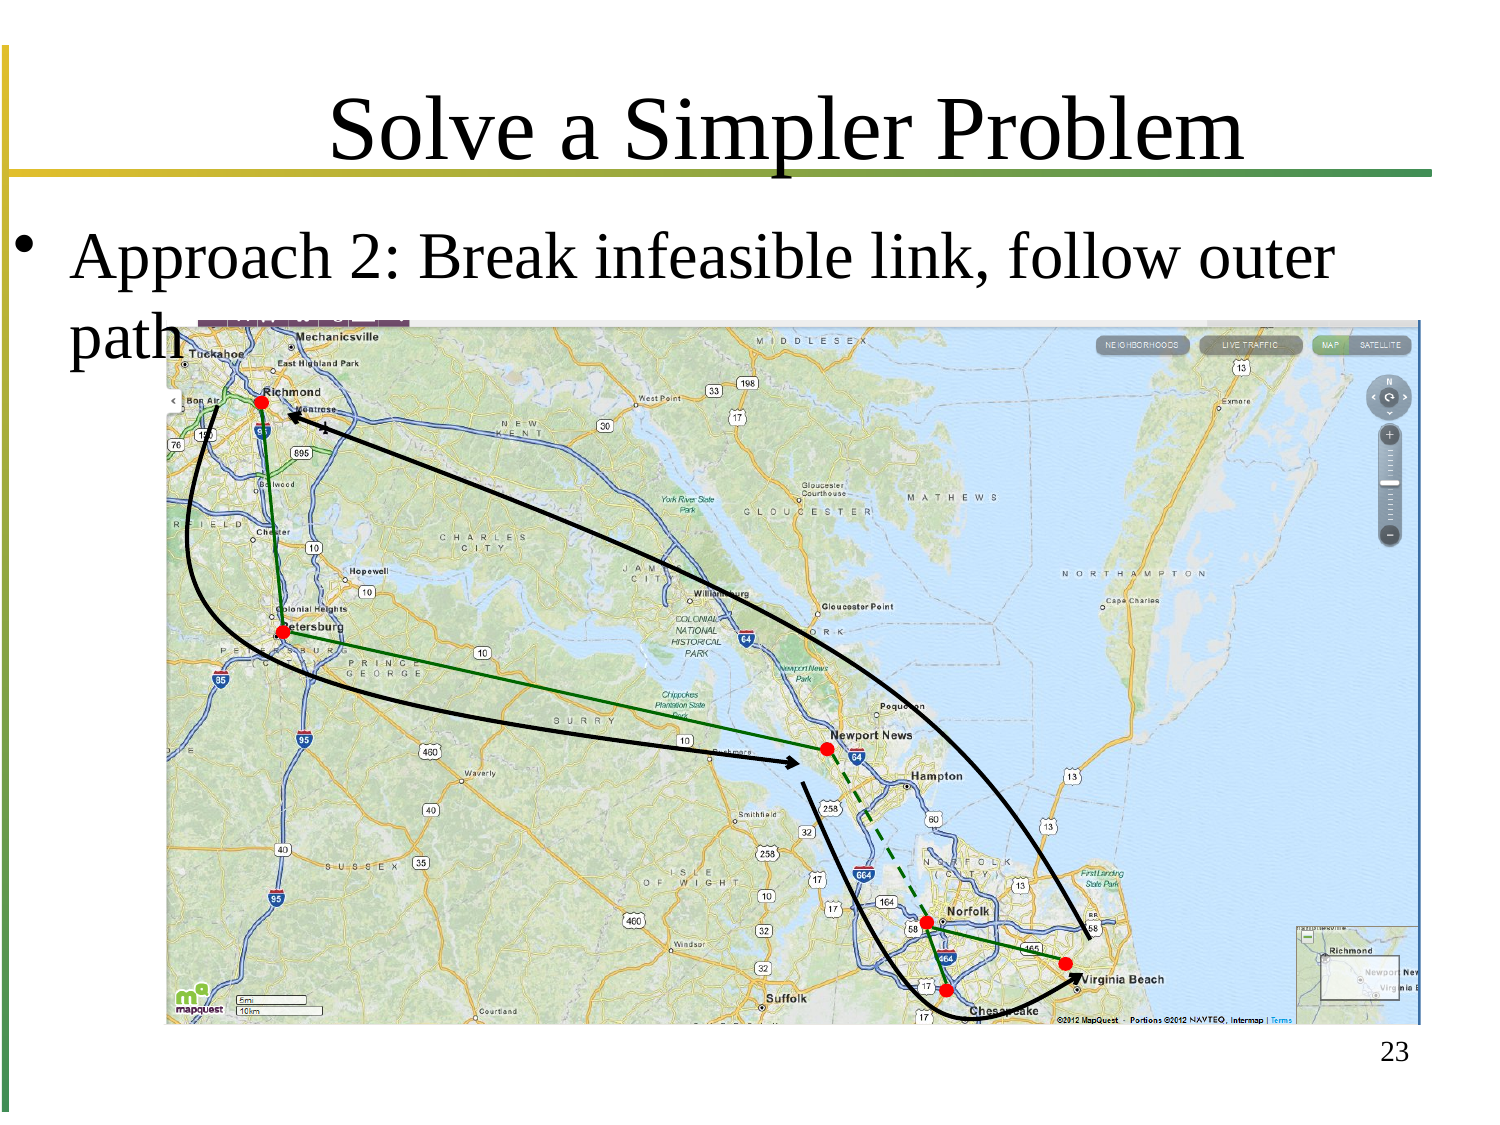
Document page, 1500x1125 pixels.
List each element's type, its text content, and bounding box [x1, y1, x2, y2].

slide_number 23 [1048, 1025, 1426, 1103]
list Approach 2: Break infeasible link, follow outer path [0, 204, 1485, 1025]
title Solve a Simpler Problem [150, 45, 1425, 200]
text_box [163, 320, 1422, 1025]
